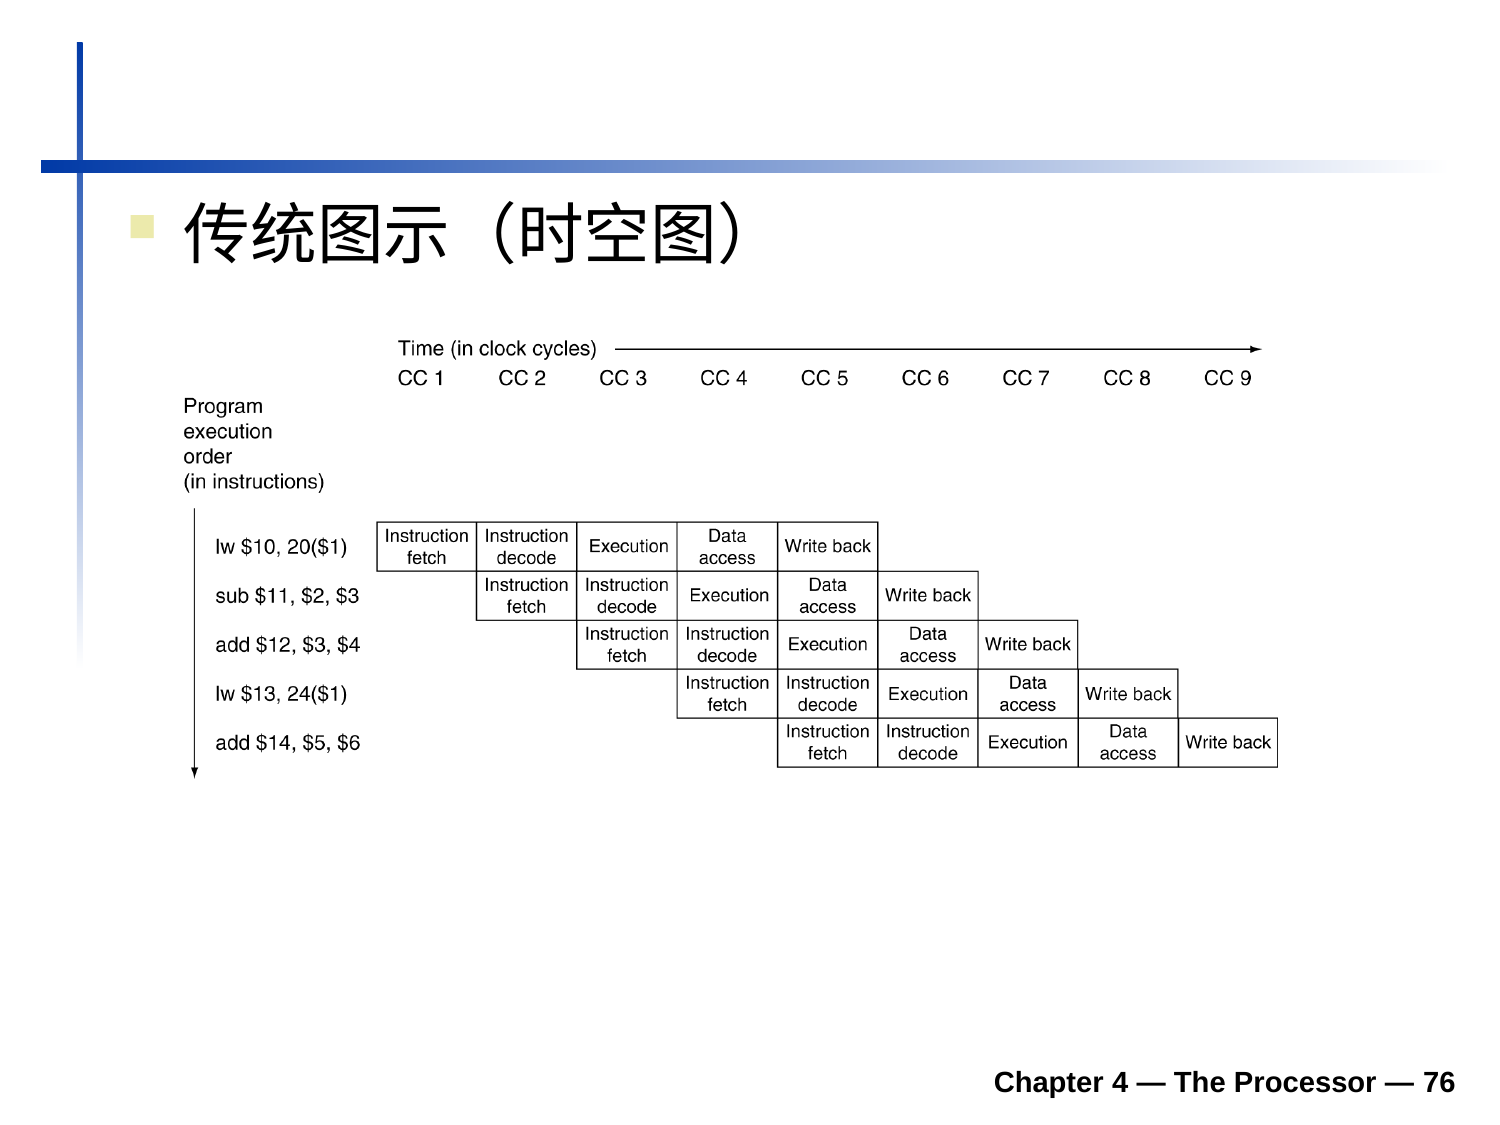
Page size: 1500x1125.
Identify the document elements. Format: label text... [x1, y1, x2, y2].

picture [182, 337, 1278, 779]
footer Chapter 4 — The Processor — 76 [277, 1046, 1471, 1106]
list 传统图示（时空图） [112, 184, 1469, 298]
